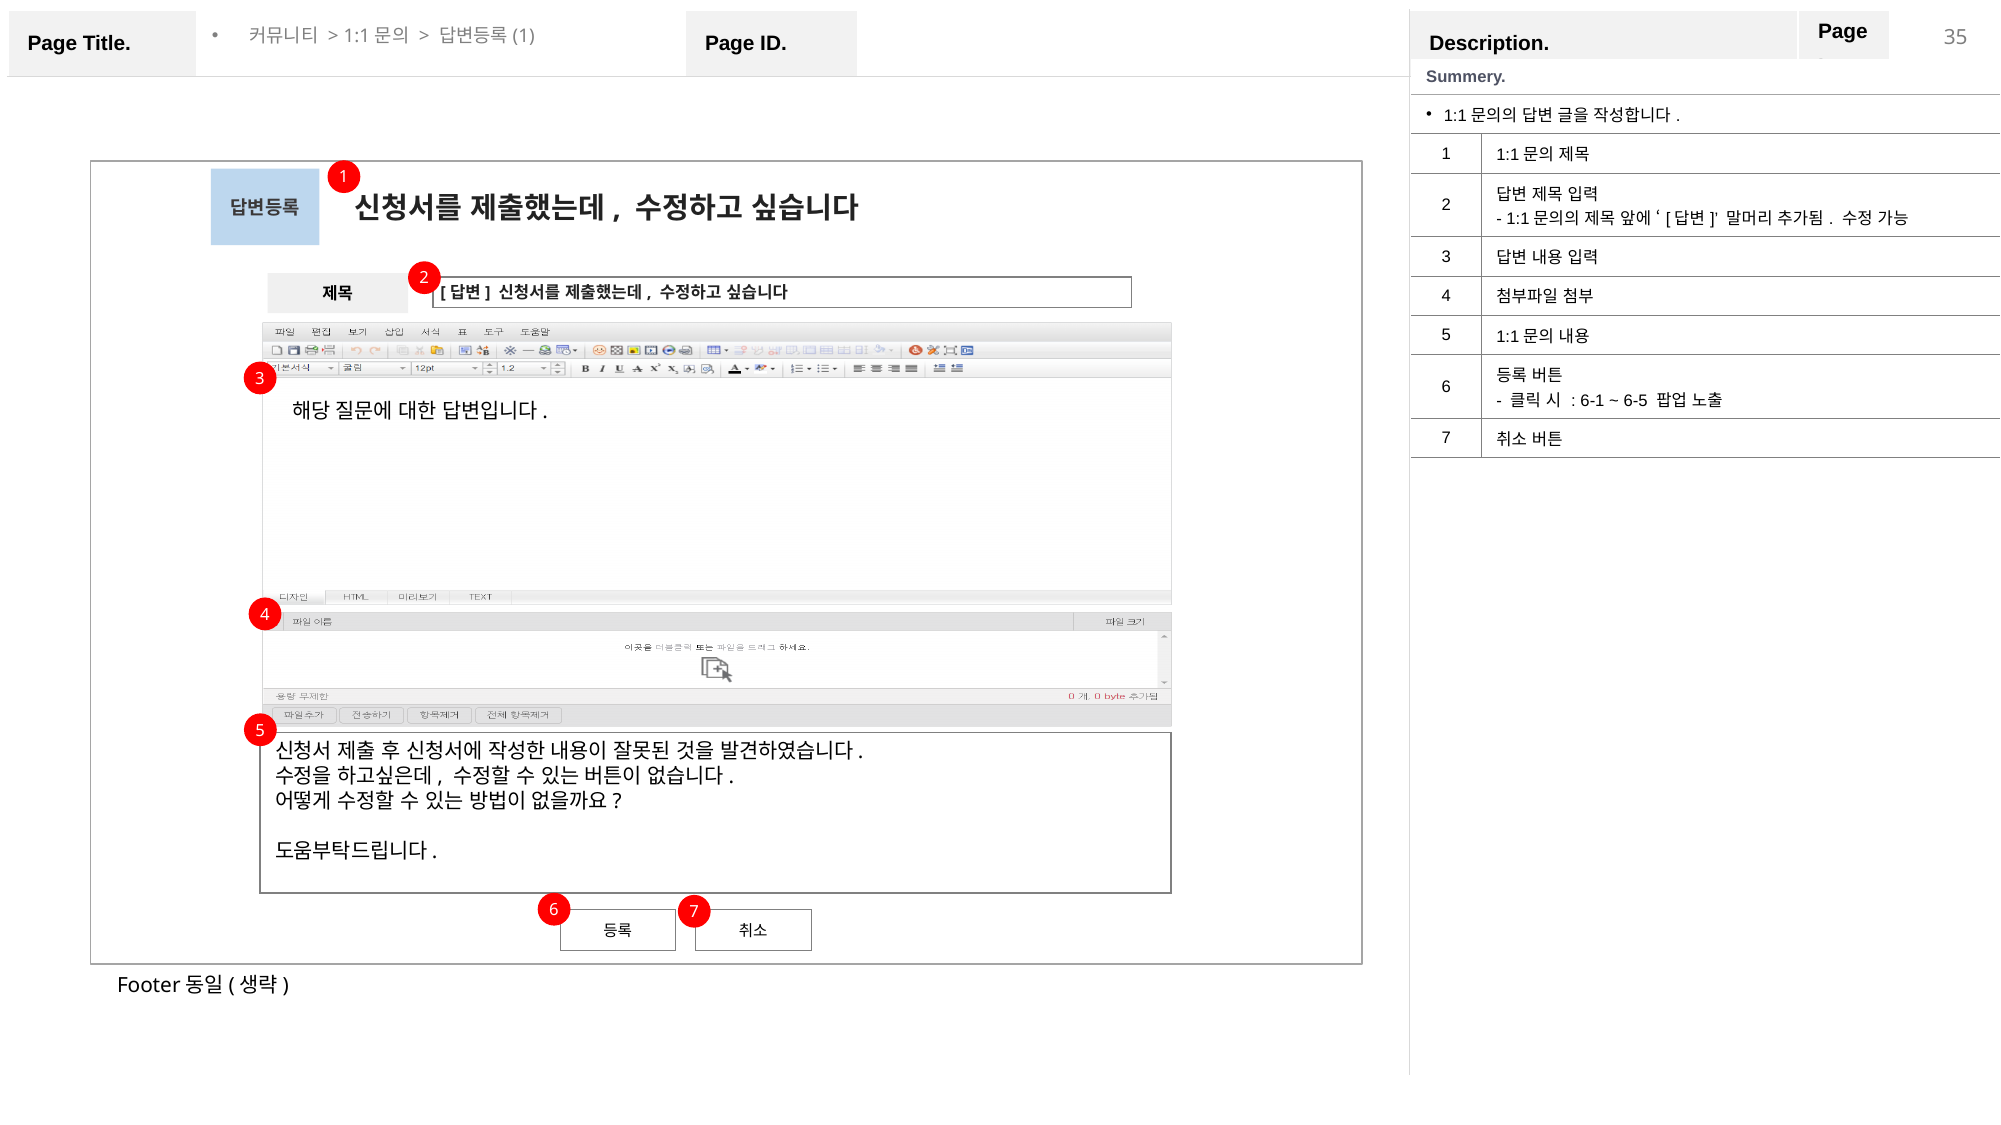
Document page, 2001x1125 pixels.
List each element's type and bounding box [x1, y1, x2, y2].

table_cell [1411, 277, 1481, 315]
table_cell [1411, 134, 1481, 173]
table_cell [1411, 174, 1481, 236]
table_cell [1411, 355, 1481, 418]
table_cell [1482, 134, 2000, 173]
table_cell [1482, 355, 2000, 418]
table_cell [1482, 419, 2000, 457]
table_cell [1482, 237, 2000, 276]
list [196, 18, 684, 55]
table_cell [1482, 277, 2000, 315]
picture [260, 321, 1172, 727]
table_header [1411, 59, 2000, 94]
table_cell [1411, 316, 1481, 354]
table_cell [1411, 237, 1481, 276]
table_cell [1411, 419, 1481, 457]
table_cell [1411, 95, 2000, 133]
table_cell [1482, 316, 2000, 354]
text_box [90, 156, 1363, 1004]
table_cell [1482, 174, 2000, 236]
